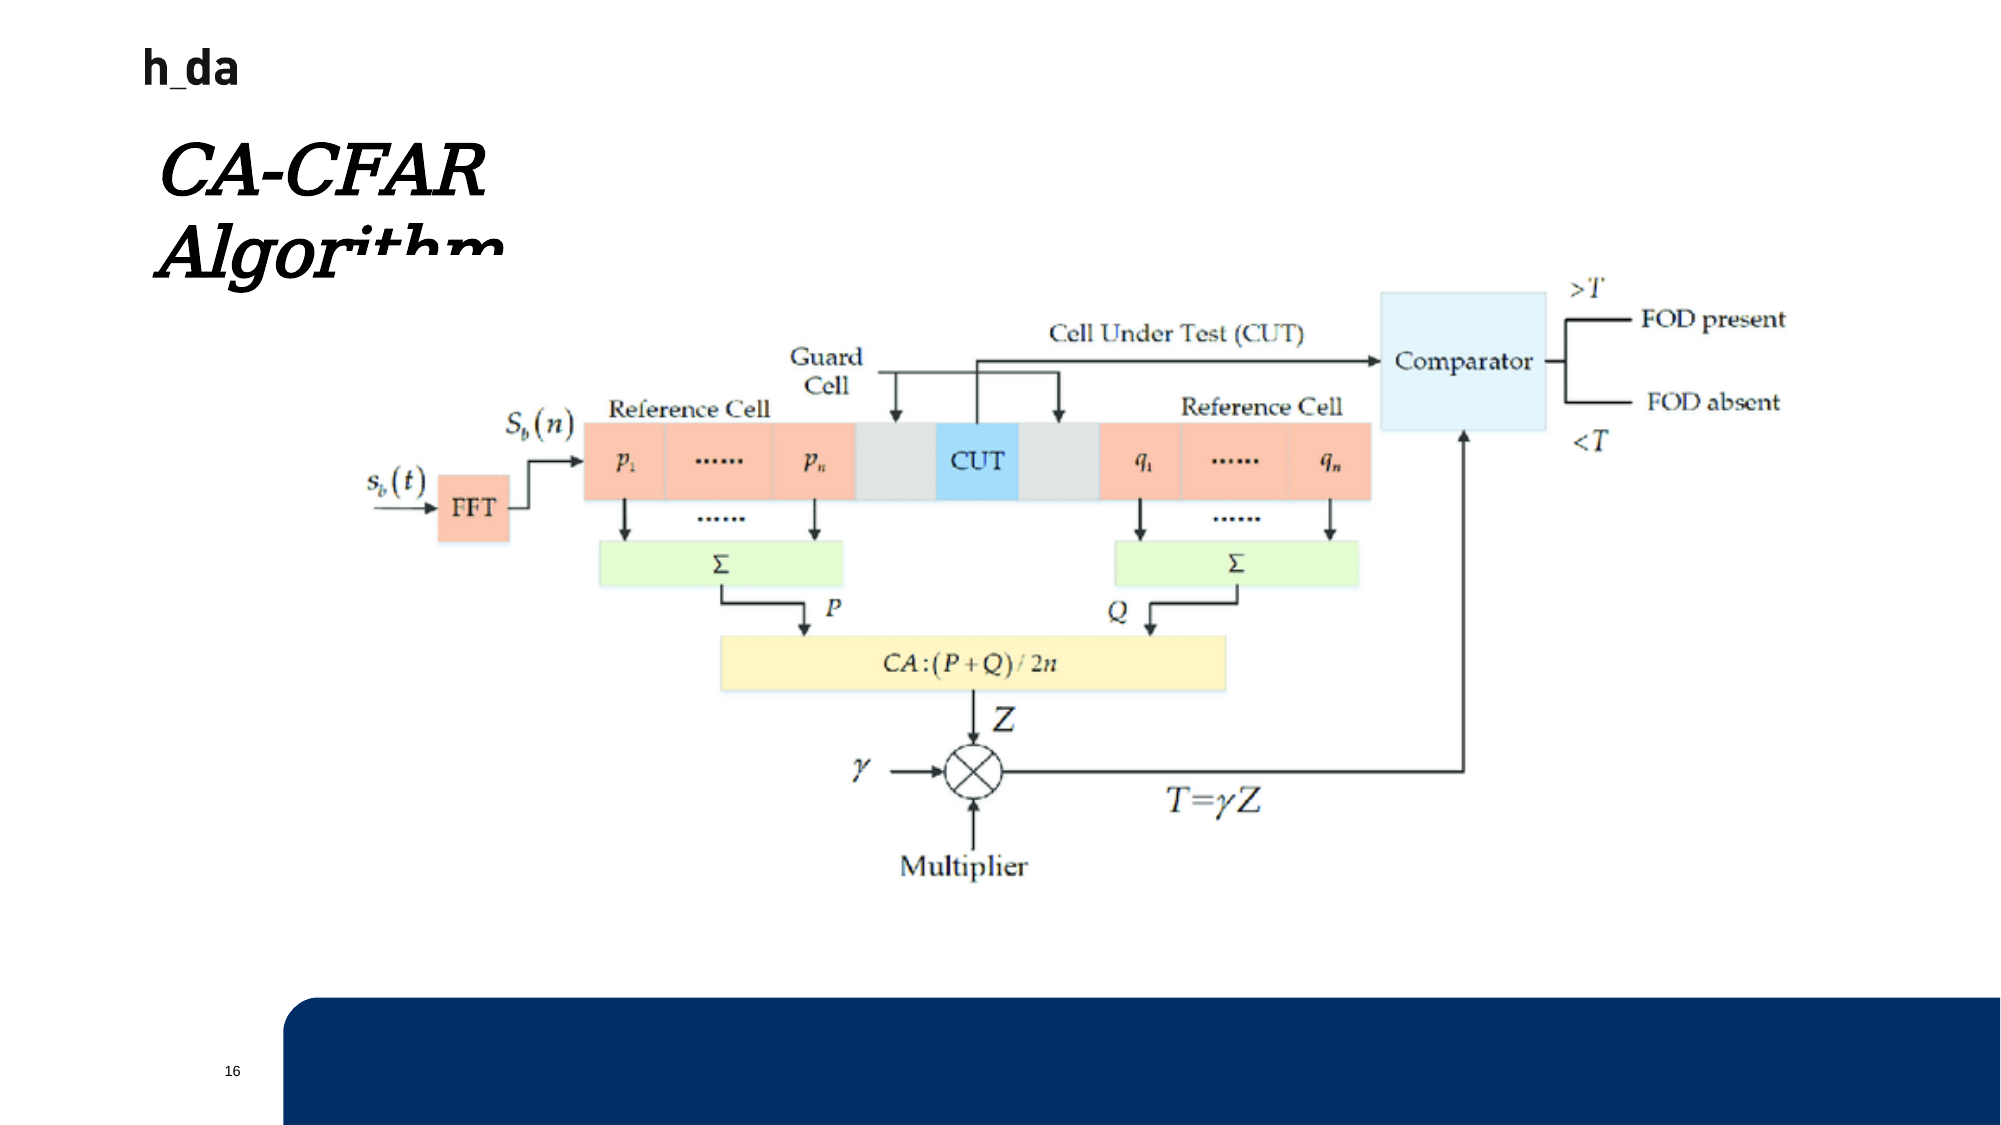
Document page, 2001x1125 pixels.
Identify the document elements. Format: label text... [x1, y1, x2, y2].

picture [112, 29, 271, 108]
picture [336, 255, 1806, 904]
title CA-CFAR Algorithm [139, 117, 764, 219]
slide_number ‹#› [0, 1052, 256, 1088]
